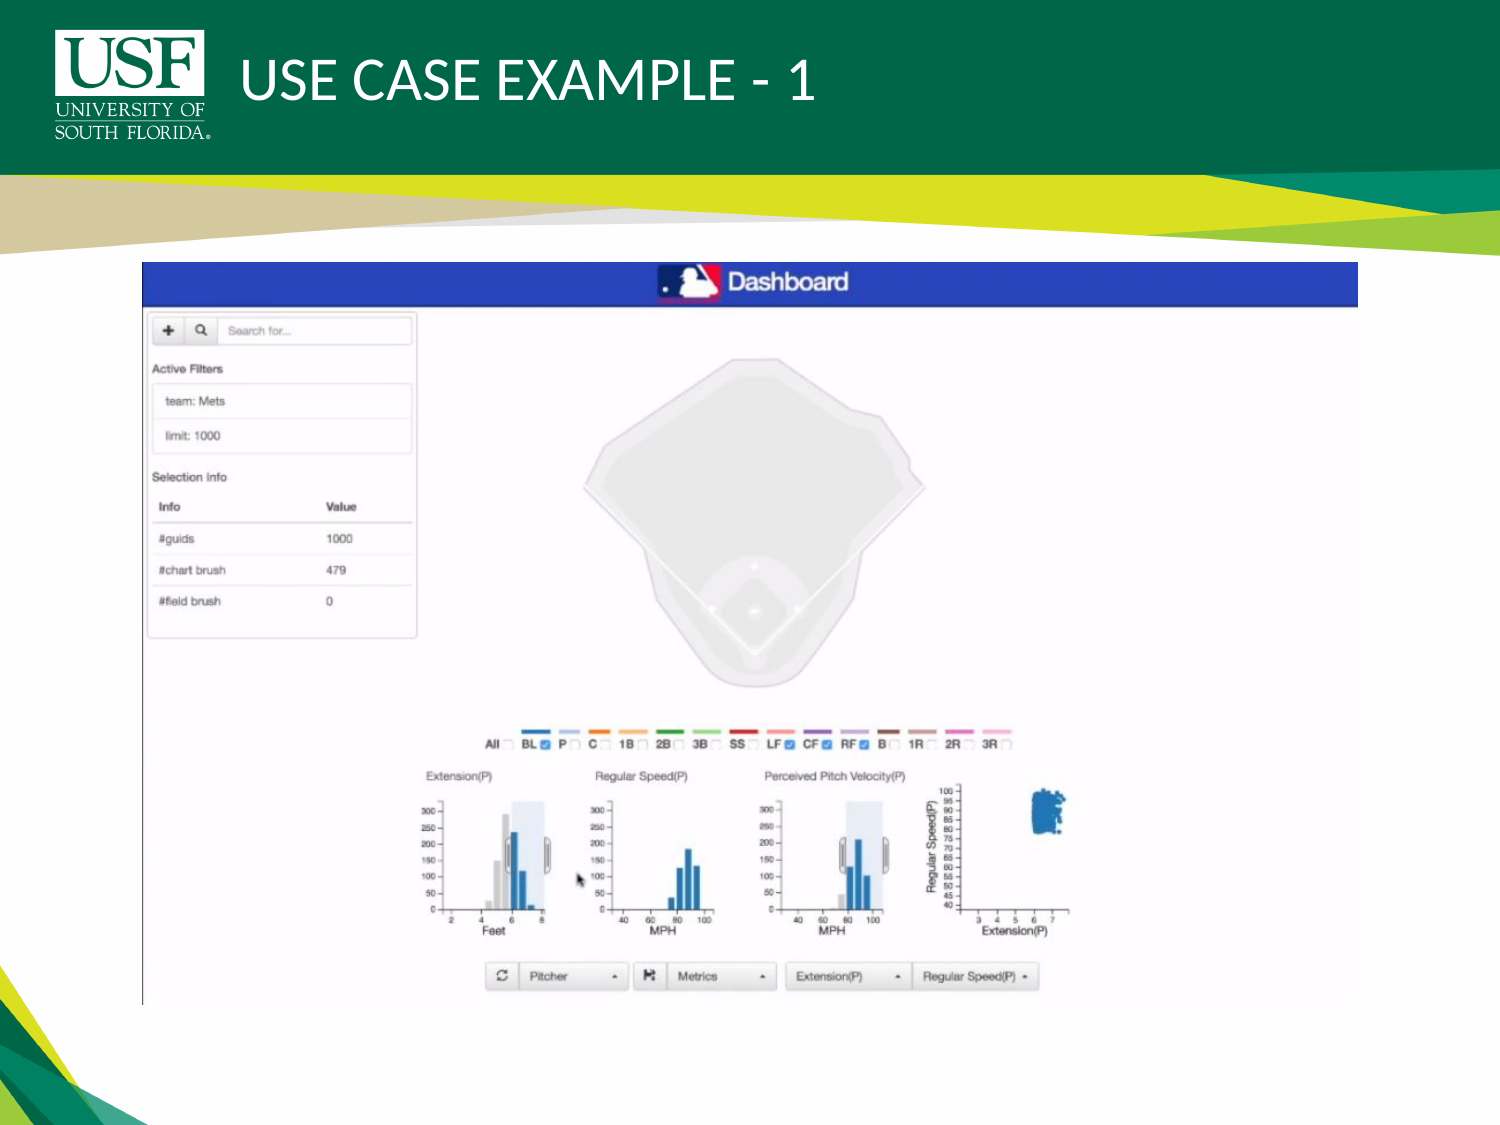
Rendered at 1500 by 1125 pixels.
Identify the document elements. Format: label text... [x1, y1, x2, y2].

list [142, 262, 1358, 1006]
picture [0, 0, 1500, 1125]
title Use case example - 1 [224, 0, 1425, 151]
